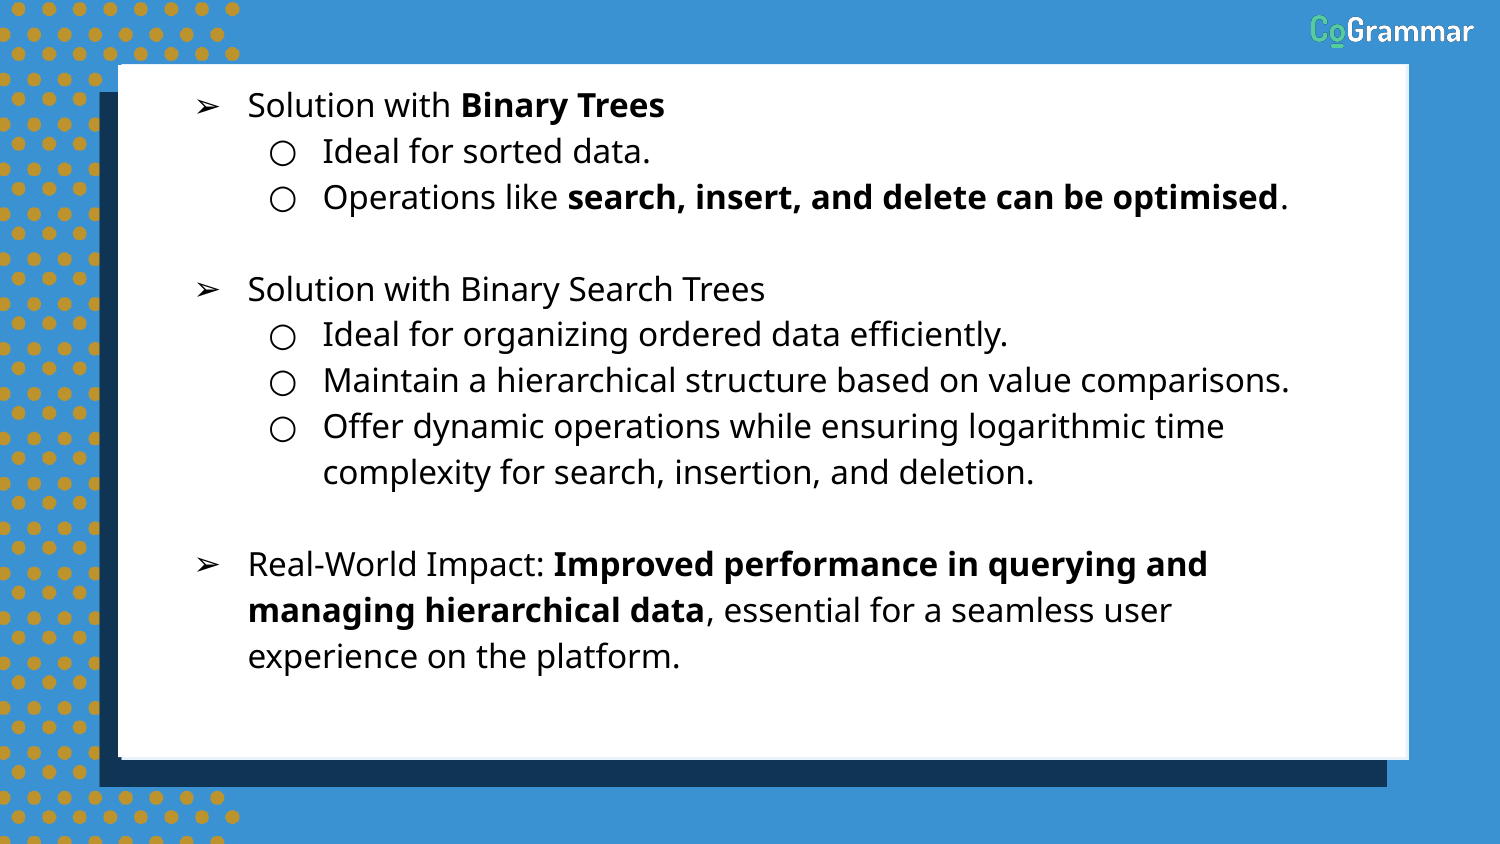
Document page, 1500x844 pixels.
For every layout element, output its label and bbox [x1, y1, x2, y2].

picture [1310, 15, 1474, 48]
text_box [0, 0, 1500, 844]
